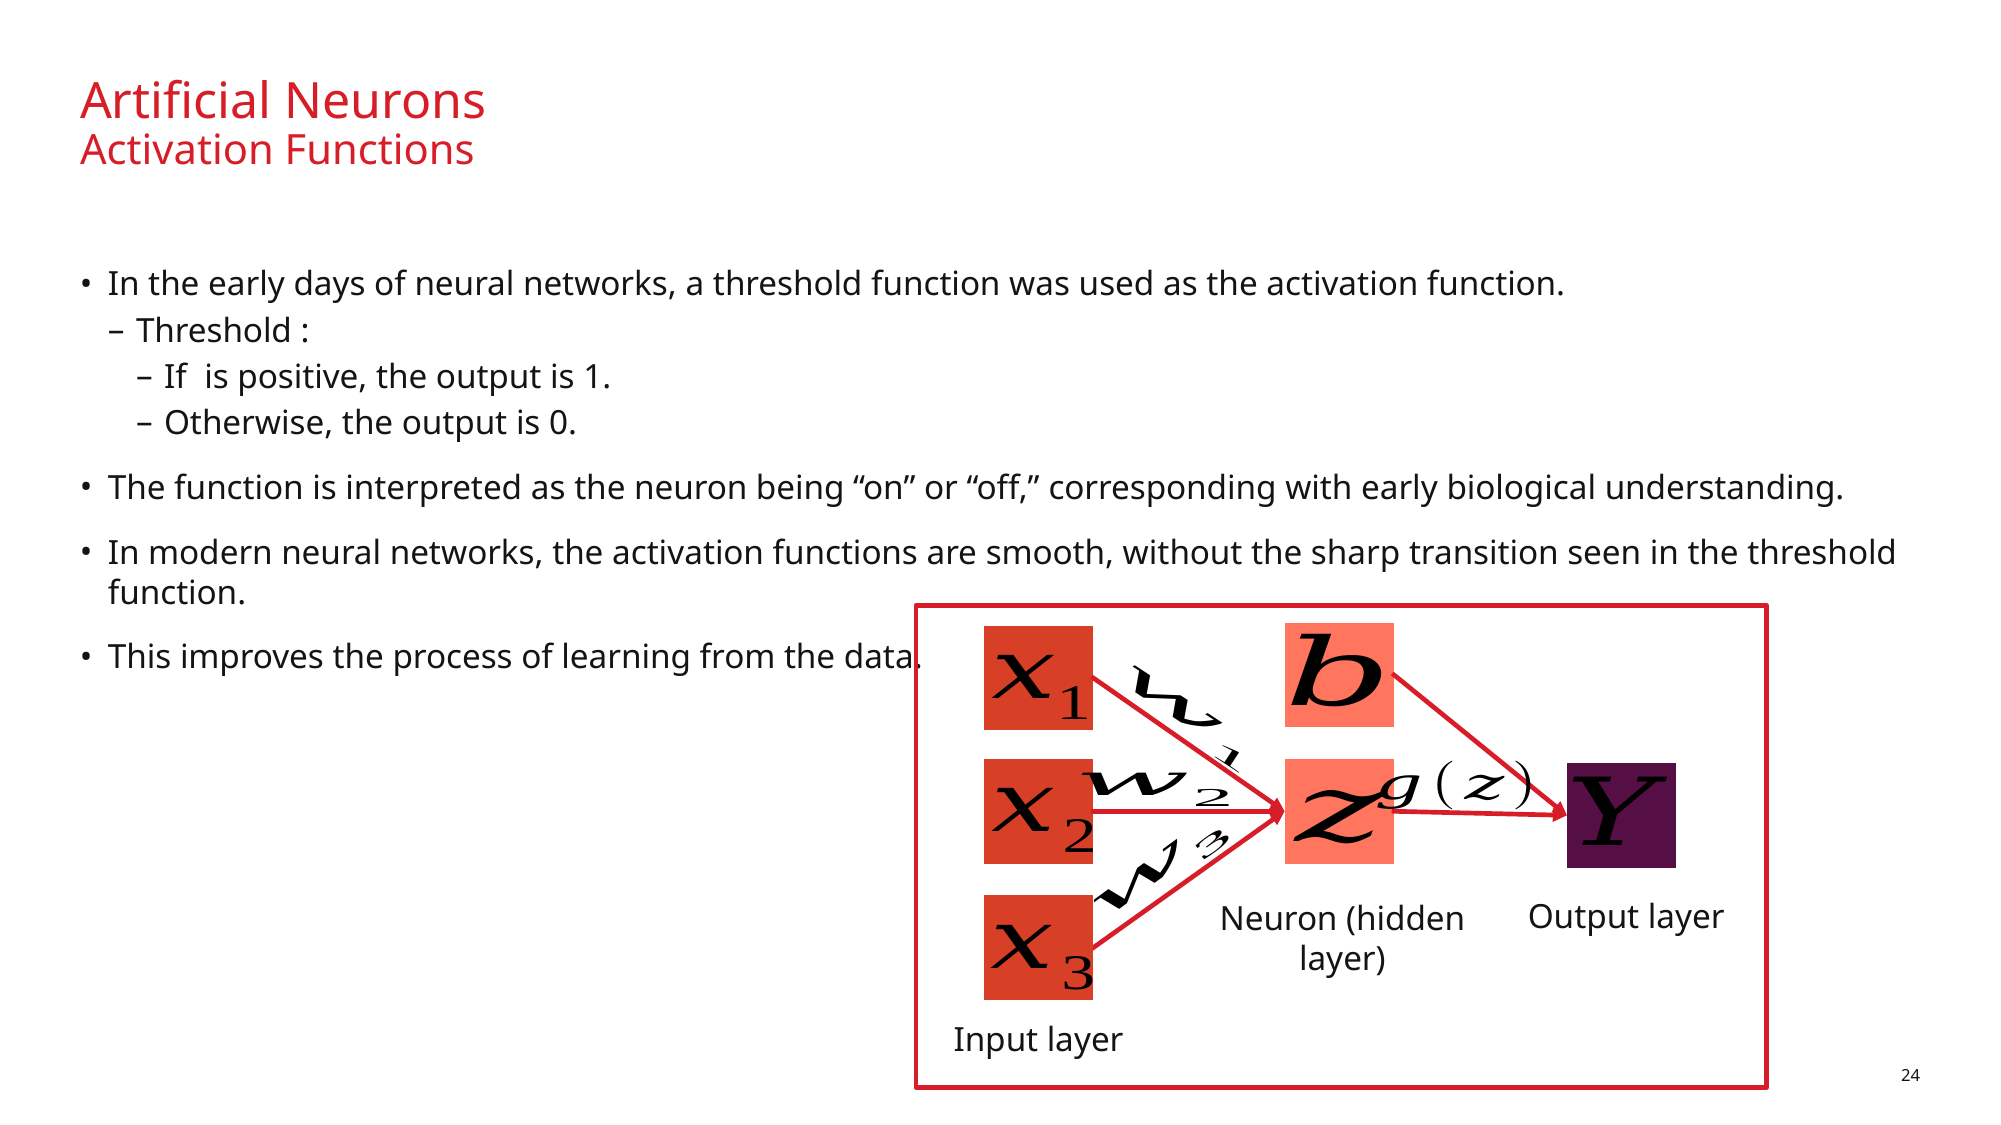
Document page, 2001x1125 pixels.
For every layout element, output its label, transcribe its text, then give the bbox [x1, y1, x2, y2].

slide_number 24 [1839, 1050, 1920, 1088]
title Artificial Neurons Activation Functions [80, 75, 1920, 240]
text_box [915, 604, 1767, 1088]
